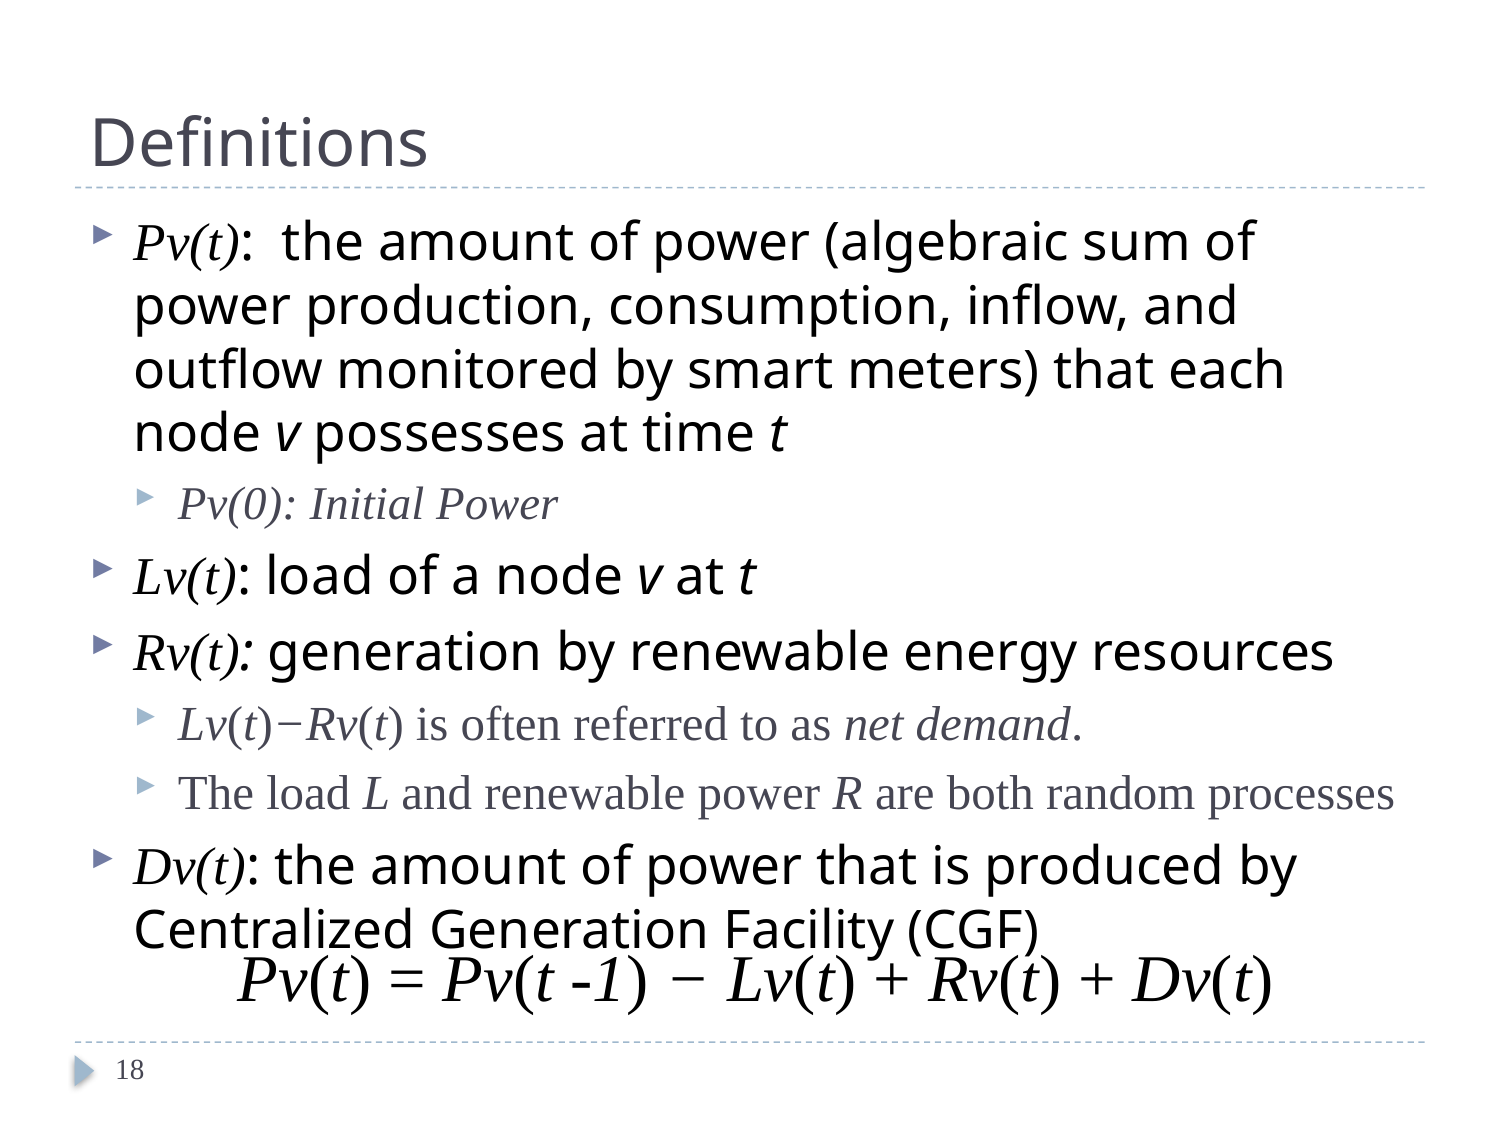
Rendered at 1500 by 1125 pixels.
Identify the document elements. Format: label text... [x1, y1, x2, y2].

title Definitions [75, 24, 1425, 188]
list Pv(t): the amount of power (algebraic sum of power production, consumption, inflow, and outflow monitored by smart meters) that each node v possesses at time t Pv(0): Initial Power Lv(t): load of a node v at t Rv(t): generation by renewable energy resources Lv(t)−Rv(t) is often referred to as net demand. The load L and renewable power R are both random processes Dv(t): the amount of power that is produced by Centralized Generation Facility (CGF) [75, 200, 1425, 976]
slide_number 18 [100, 1042, 426, 1103]
text_box Pv(t) = Pv(t -1) − Lv(t) + Rv(t) + Dv(t) [206, 927, 1306, 1022]
